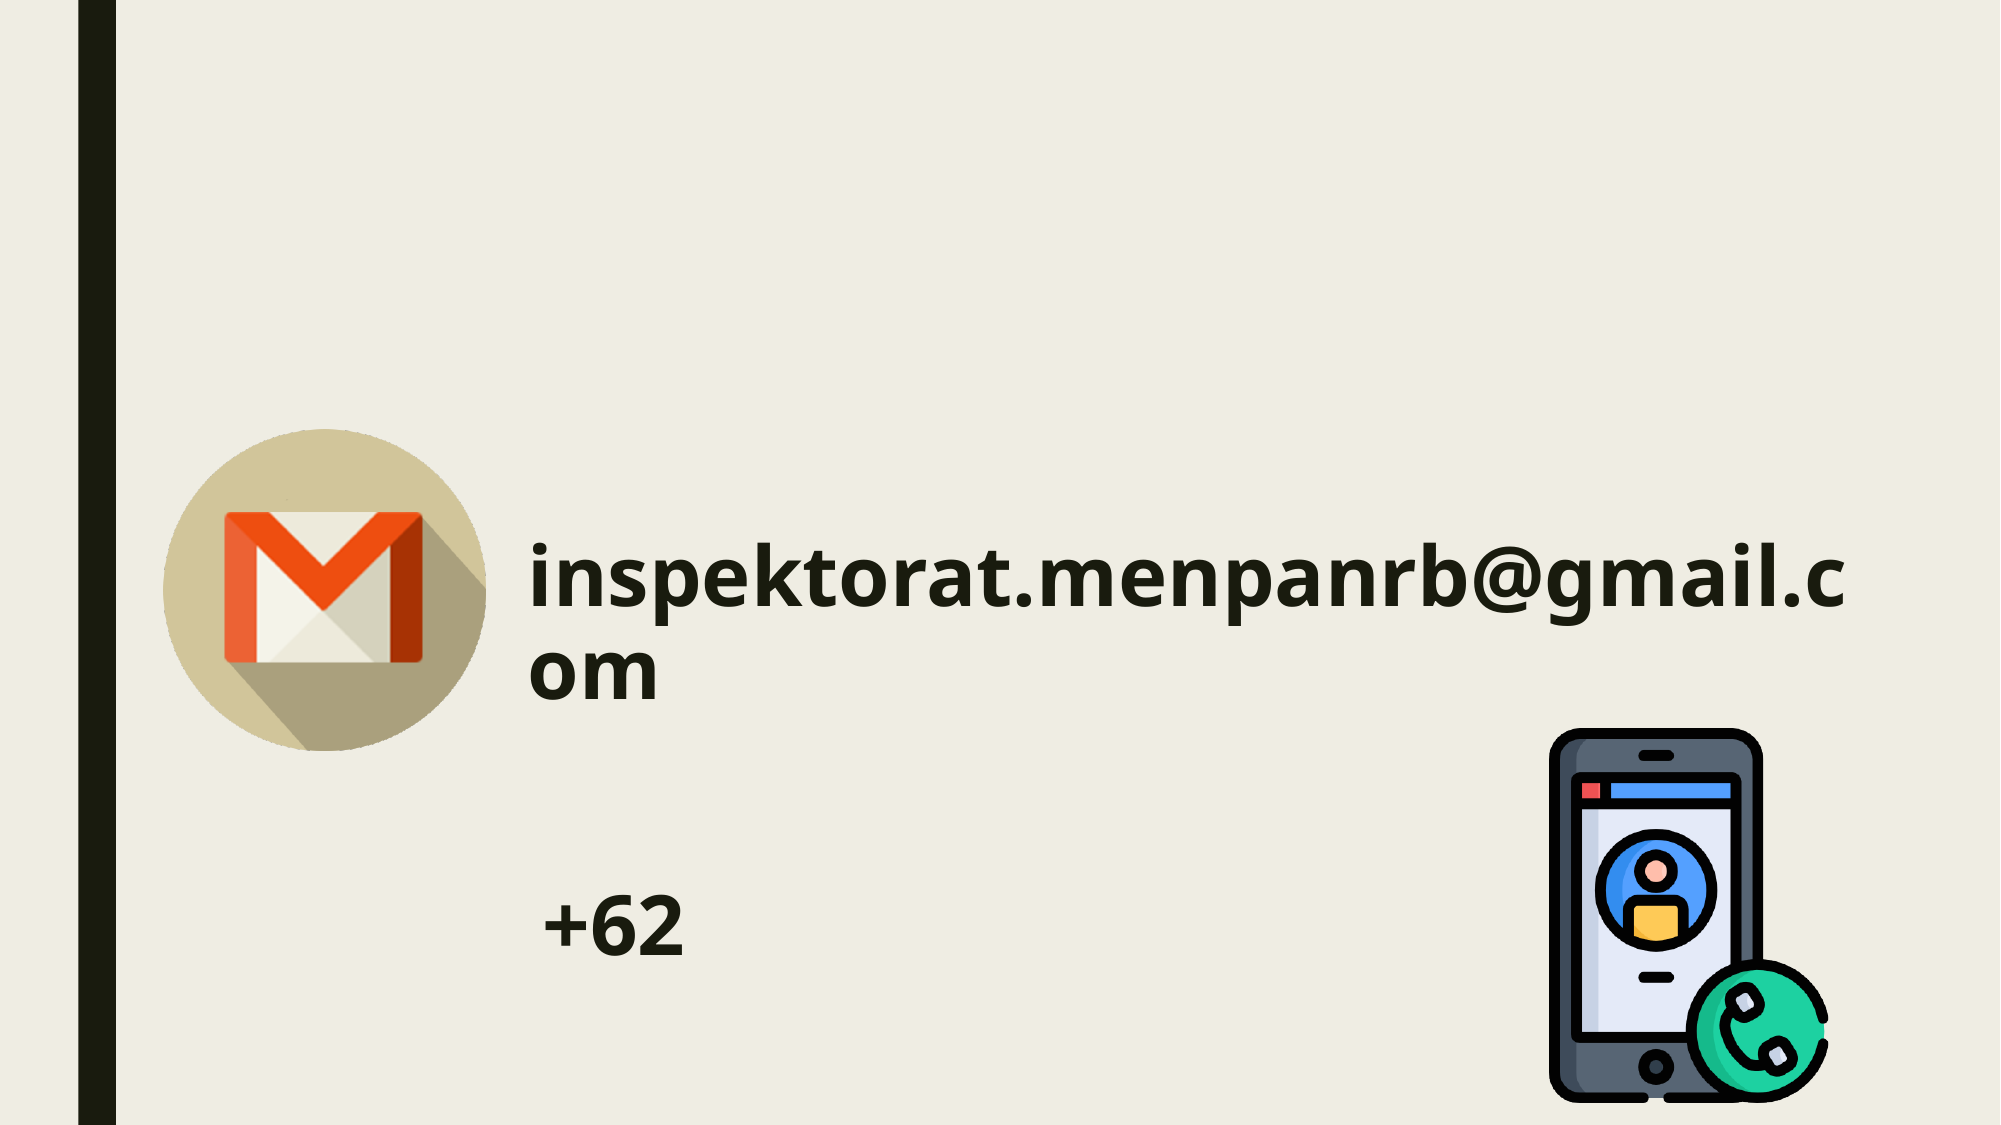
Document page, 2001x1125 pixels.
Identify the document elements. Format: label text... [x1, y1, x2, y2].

text_box +62 [527, 873, 1464, 1033]
picture [1500, 728, 1875, 1103]
list inspektorat.menpanrb@gmail.com [512, 523, 1875, 683]
picture [163, 429, 486, 752]
